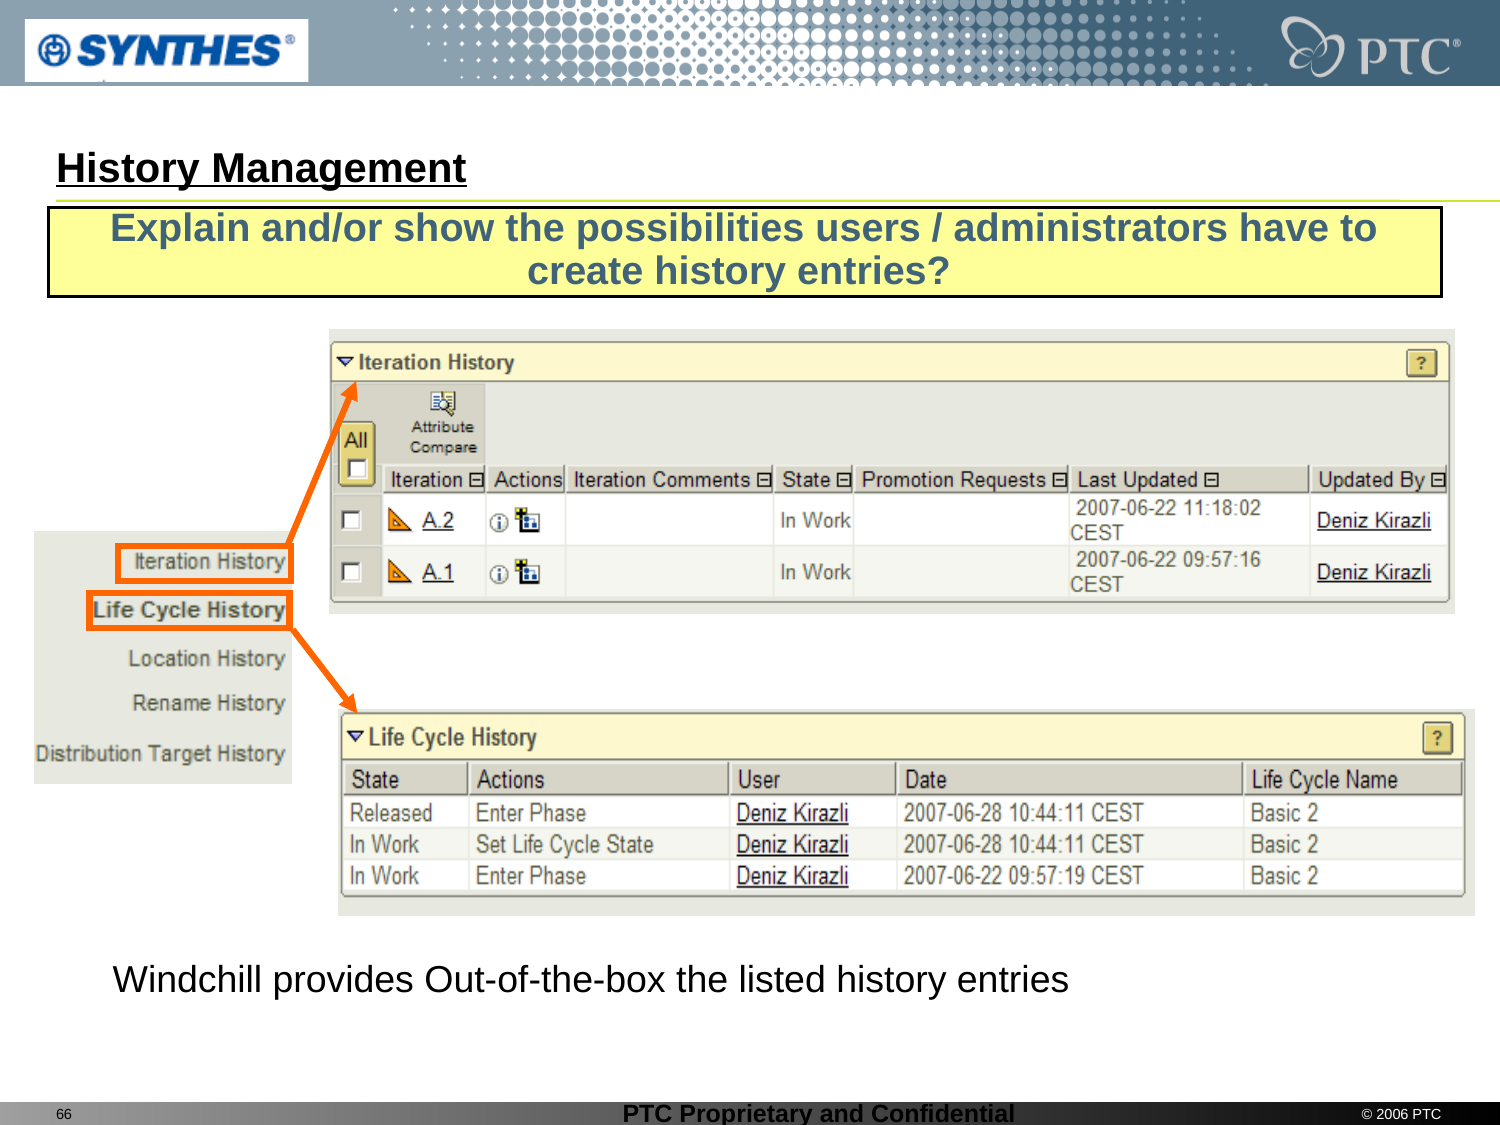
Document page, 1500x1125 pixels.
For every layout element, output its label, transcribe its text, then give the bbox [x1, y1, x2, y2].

picture [338, 709, 1475, 916]
footer © 2006 PTC [1345, 1104, 1442, 1123]
title History Management [55, 127, 1442, 191]
picture [34, 531, 293, 784]
text_box Windchill provides Out-of-the-box the listed history entries [97, 948, 1123, 1008]
picture [329, 329, 1455, 615]
text_box Explain and/or show the possibilities users / administrators have to create history entries? [48, 207, 1442, 297]
slide_number 66 [55, 1104, 130, 1123]
text_box [297, 634, 357, 707]
picture [0, 0, 1500, 86]
